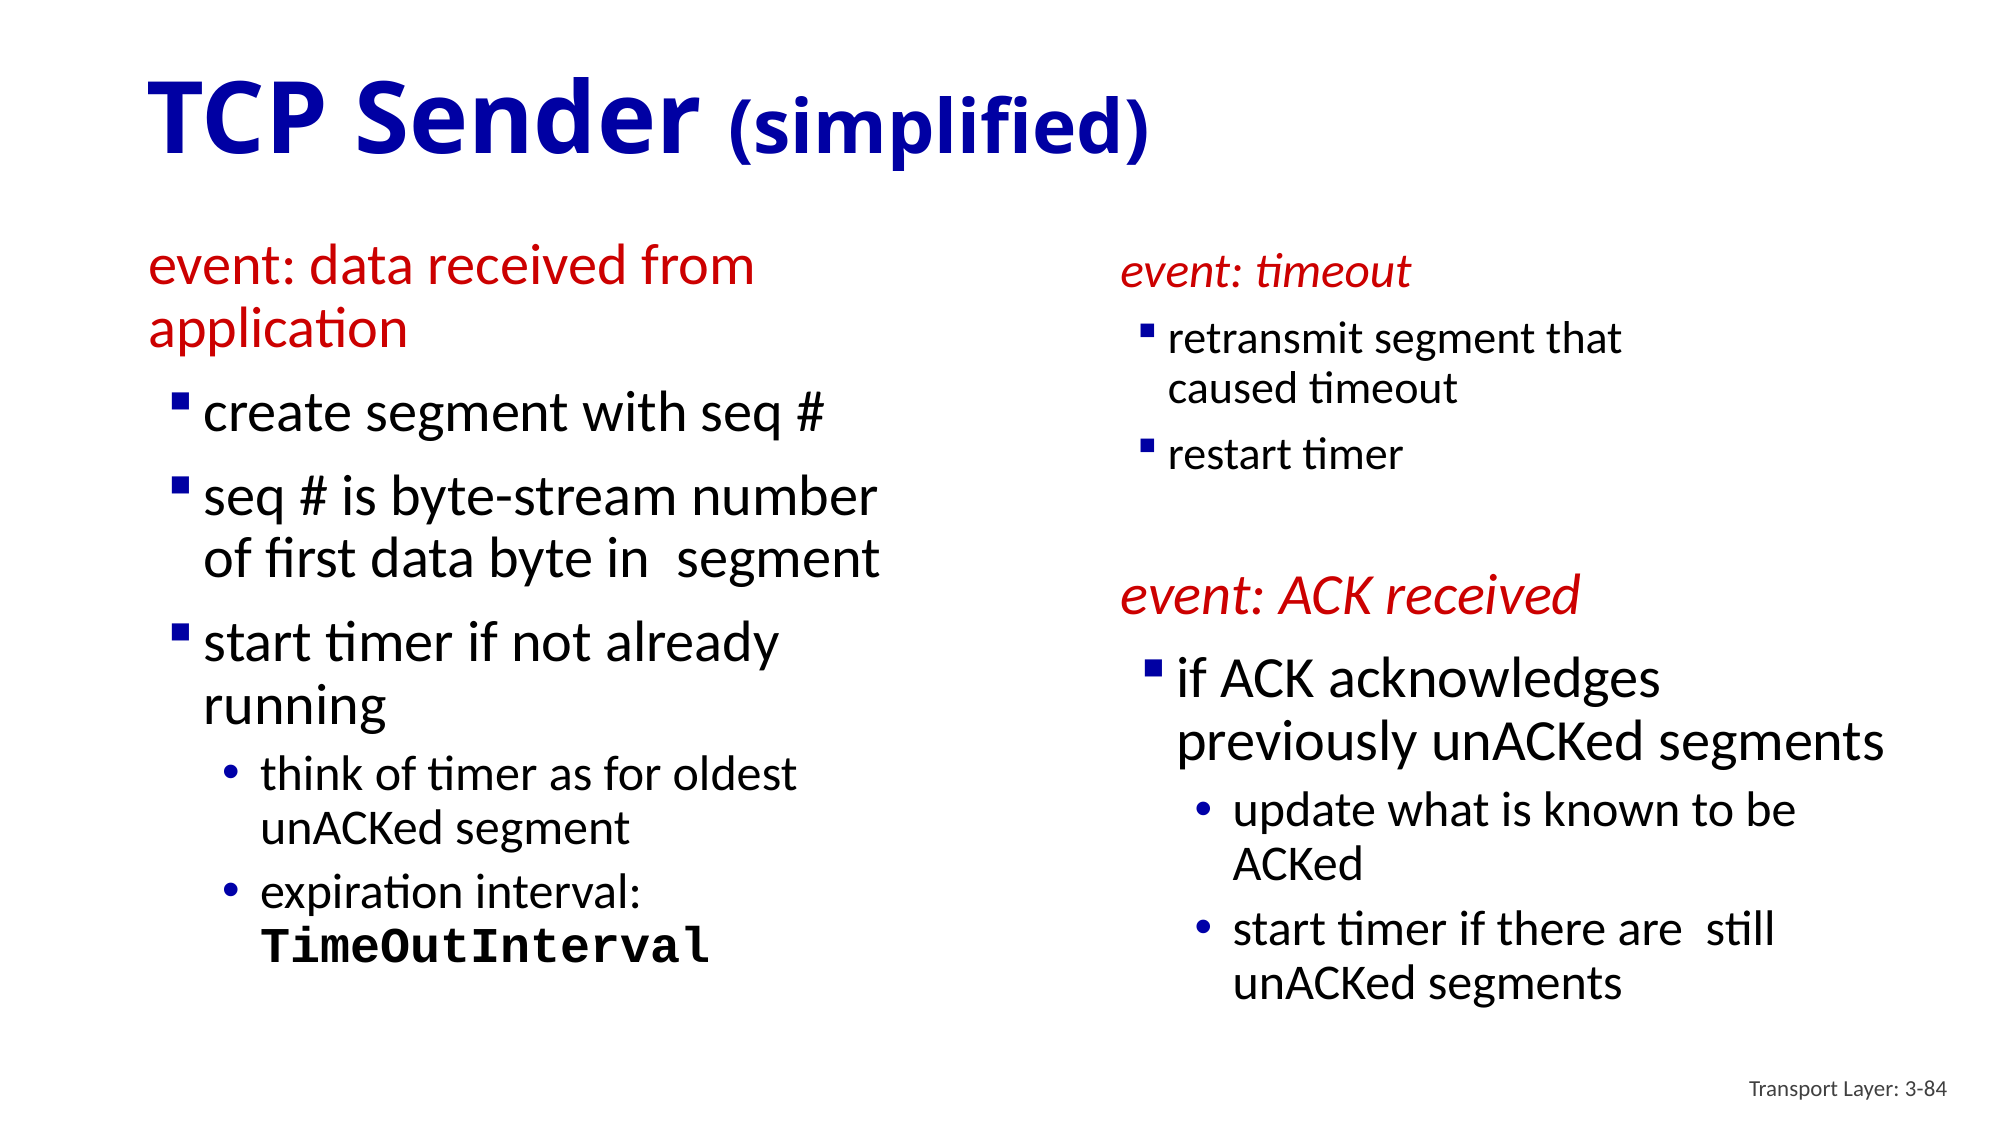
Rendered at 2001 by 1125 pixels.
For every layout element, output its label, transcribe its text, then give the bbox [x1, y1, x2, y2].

text_box event: data received from application create segment with seq # seq # is byte-stream number of first data byte in segment start timer if not already running think of timer as for oldest unACKed segment expiration interval: TimeOutInterval [130, 227, 944, 990]
text_box event: ACK received if ACK acknowledges previously unACKed segments update what is known to be ACKed start timer if there are still unACKed segments [1103, 556, 1911, 1081]
text_box event: timeout retransmit segment that caused timeout restart timer [1103, 237, 1729, 556]
title TCP Sender (simplified) [131, 47, 2000, 195]
slide_number Transport Layer: 3- [1512, 1056, 1963, 1117]
